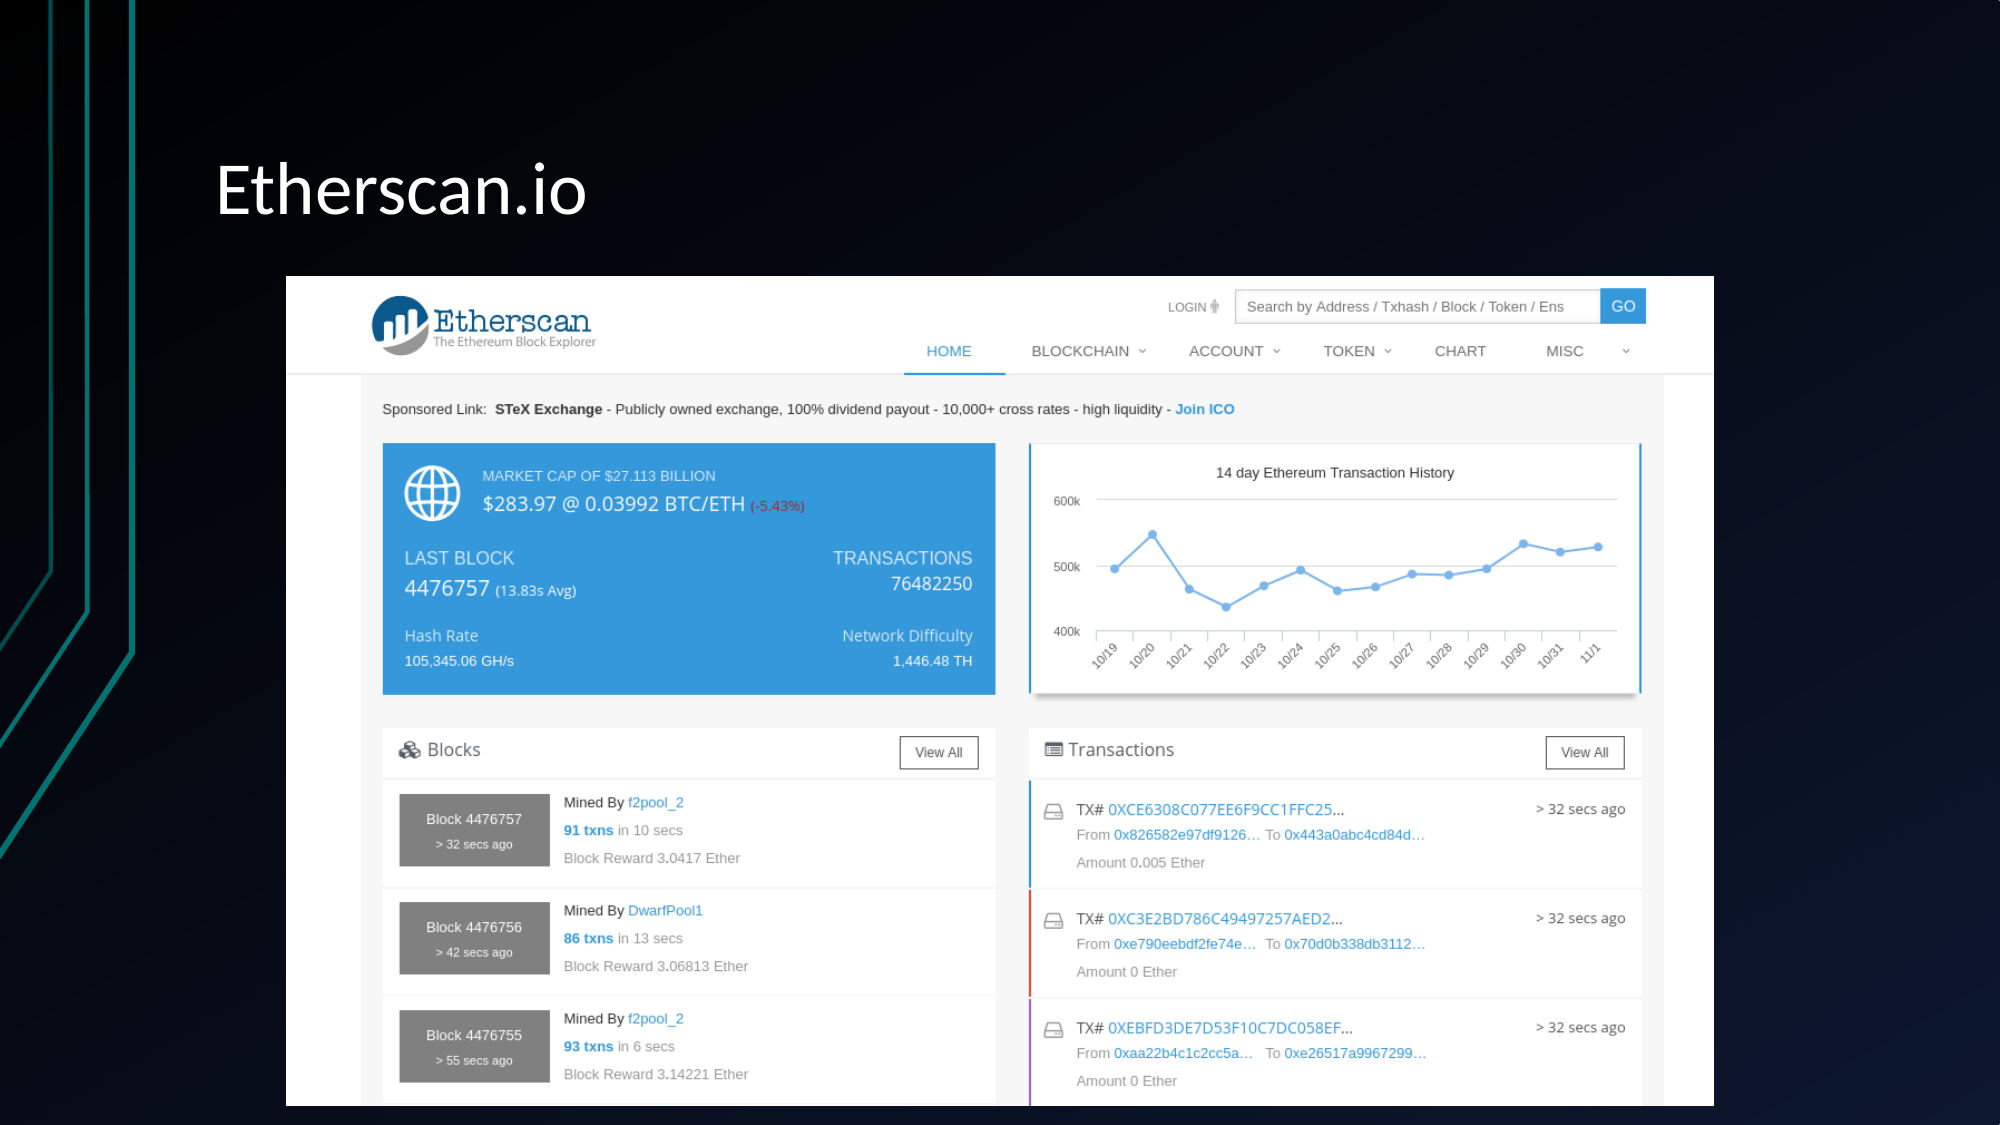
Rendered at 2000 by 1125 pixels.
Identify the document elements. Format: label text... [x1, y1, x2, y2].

title Etherscan.io [199, 45, 1900, 246]
picture [286, 276, 1714, 1106]
